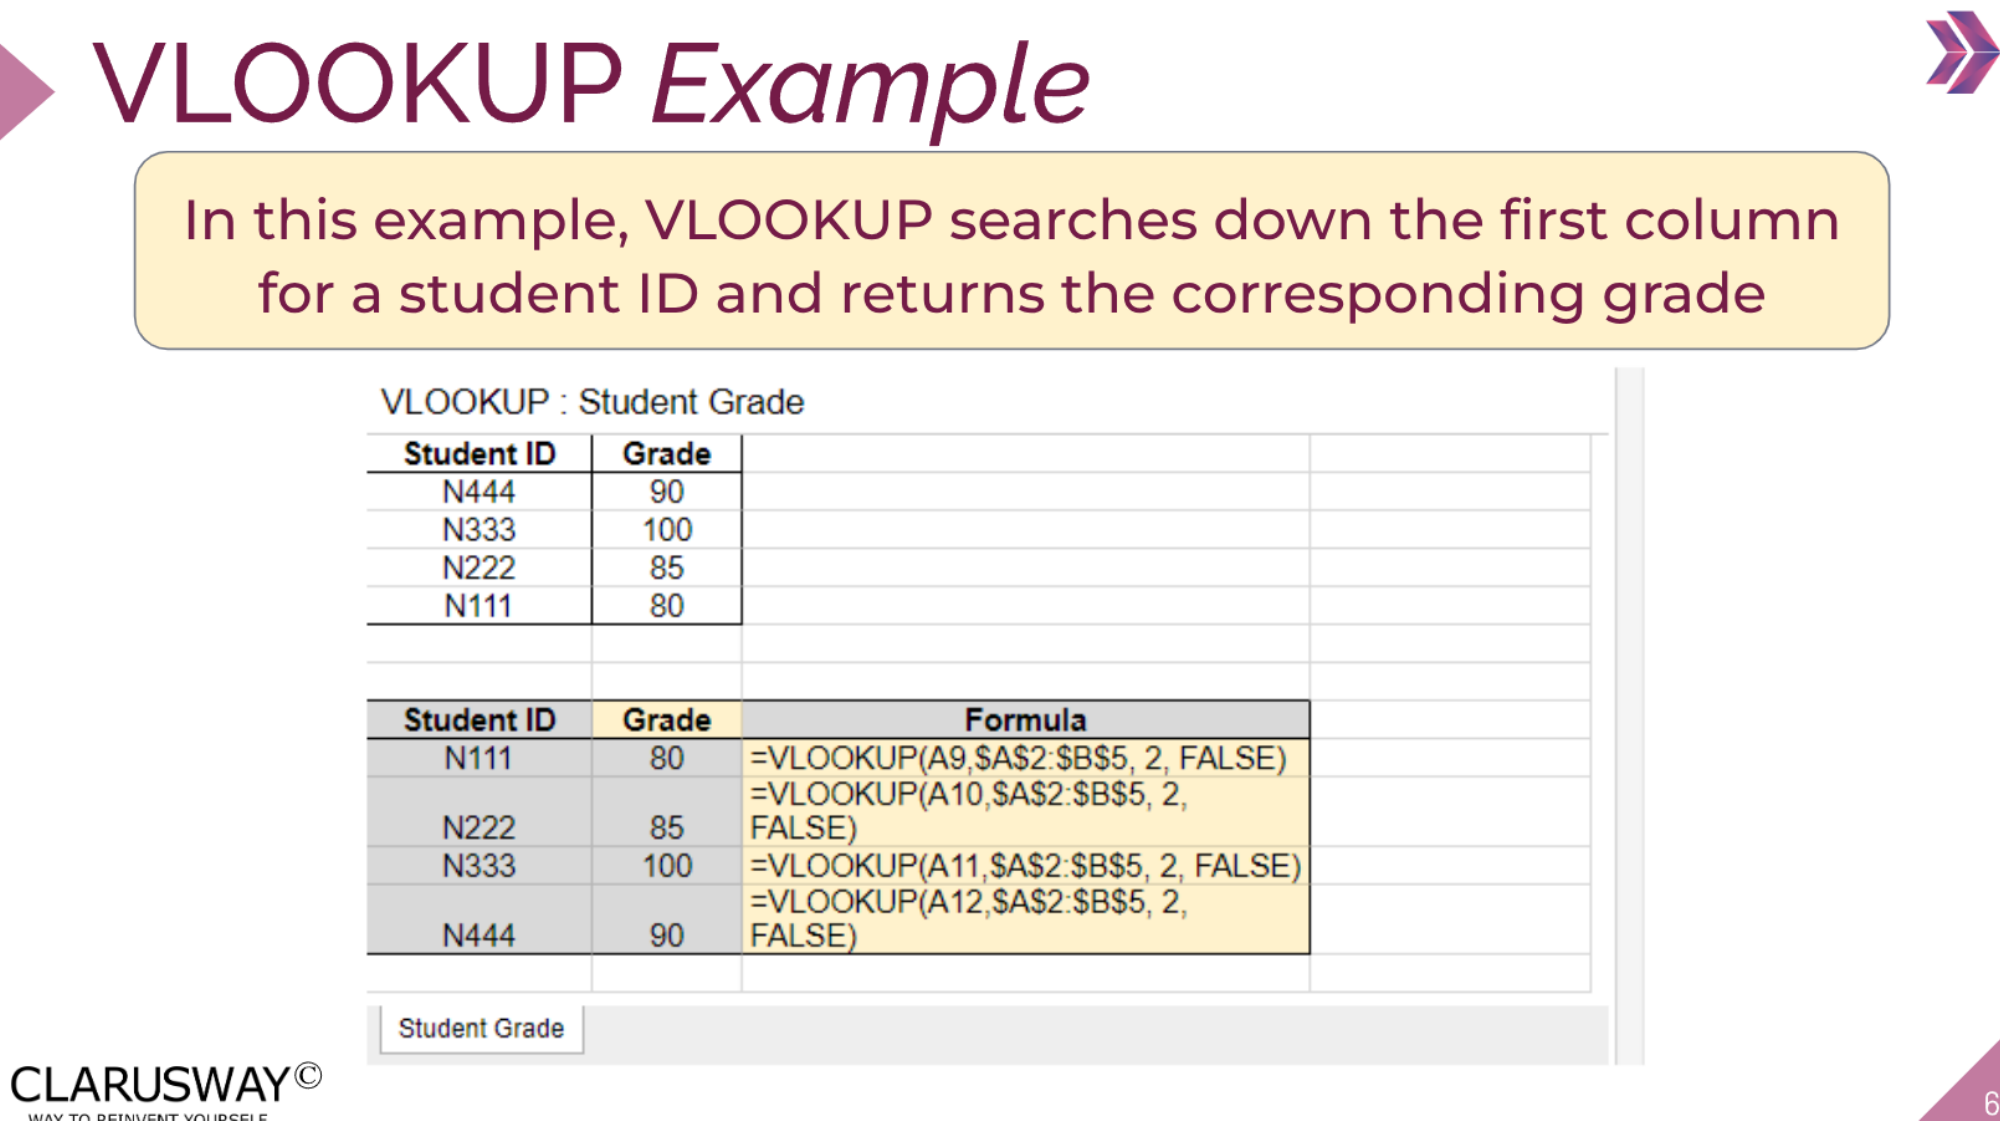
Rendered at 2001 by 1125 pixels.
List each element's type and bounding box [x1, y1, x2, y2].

list [0, 8, 2000, 1121]
